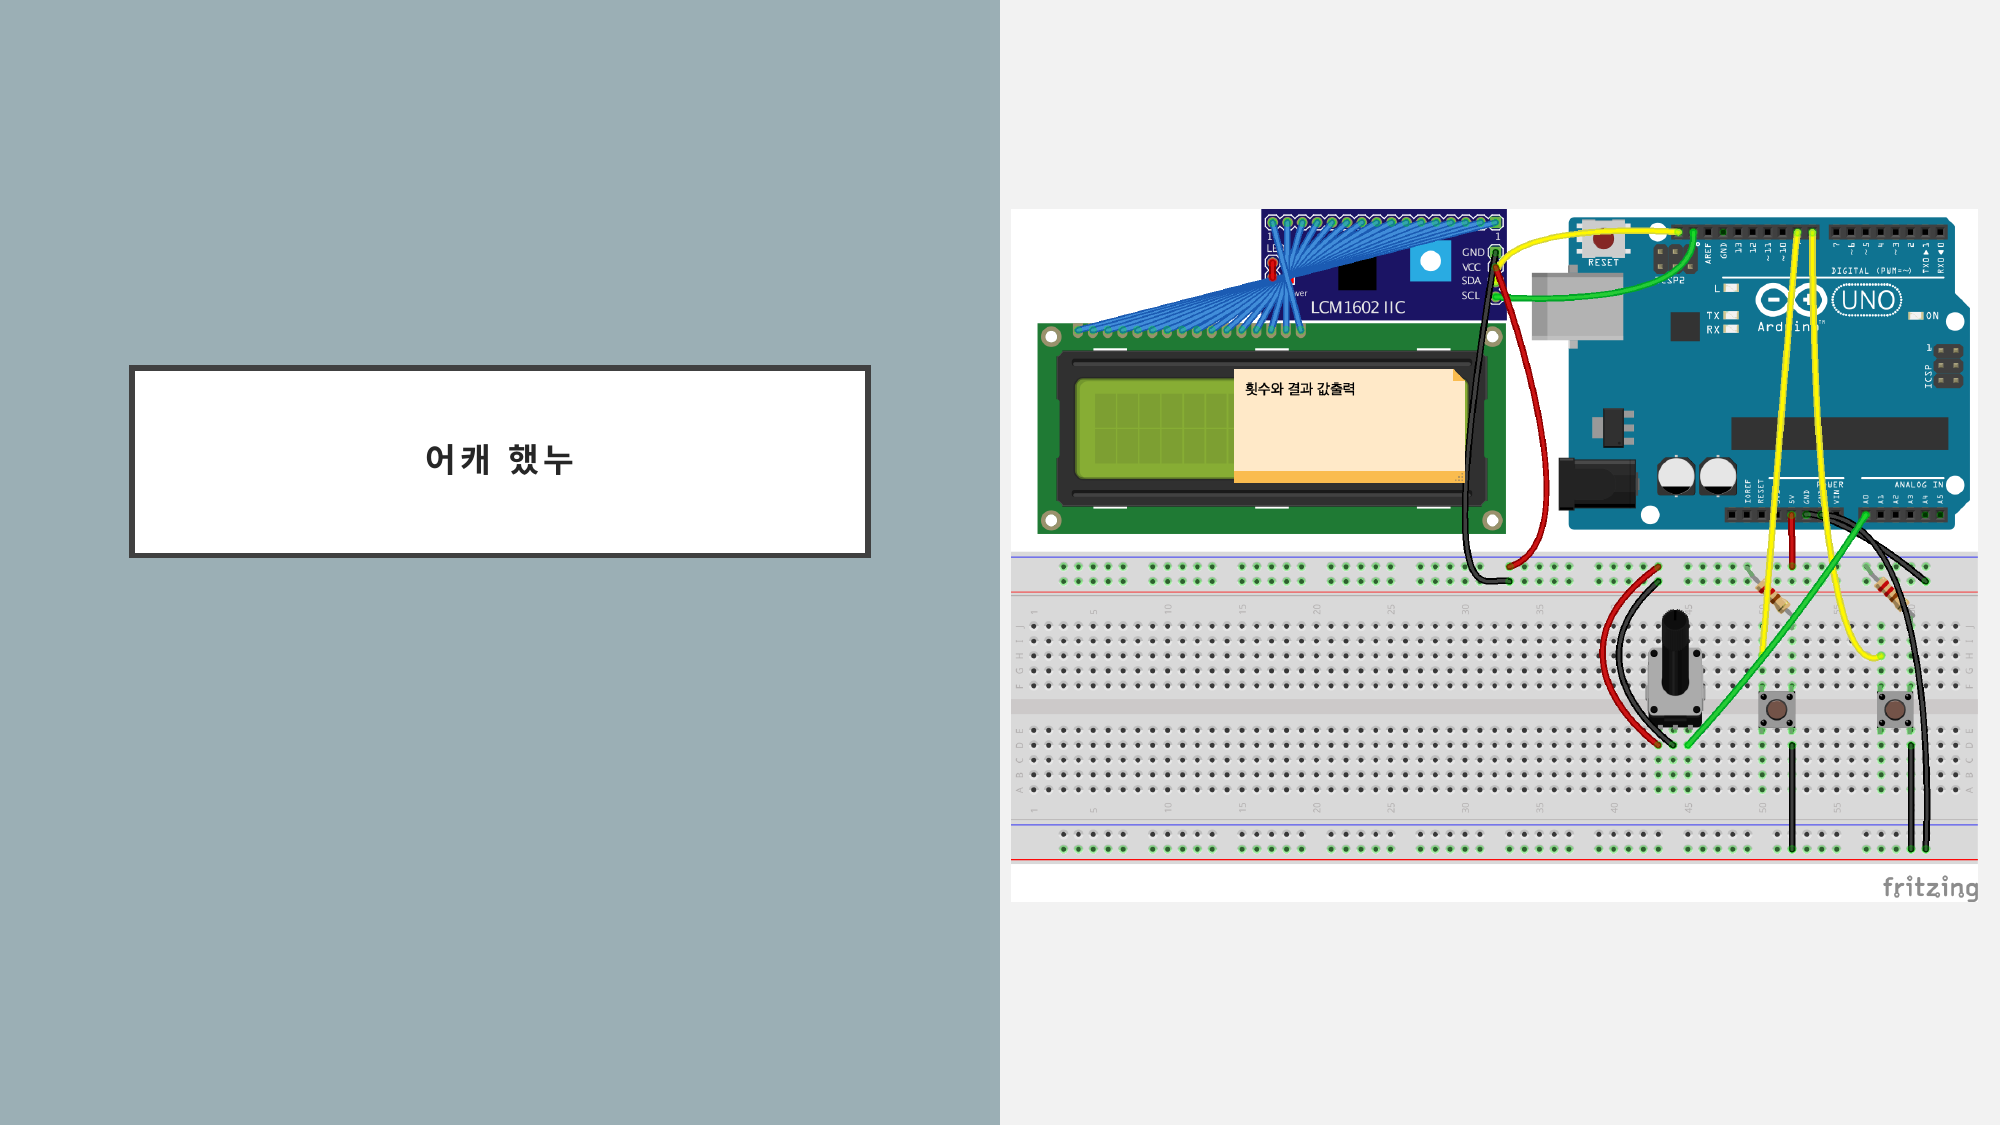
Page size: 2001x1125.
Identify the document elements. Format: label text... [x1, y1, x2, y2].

title 어캐 했누 [129, 365, 871, 558]
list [1011, 209, 1978, 902]
